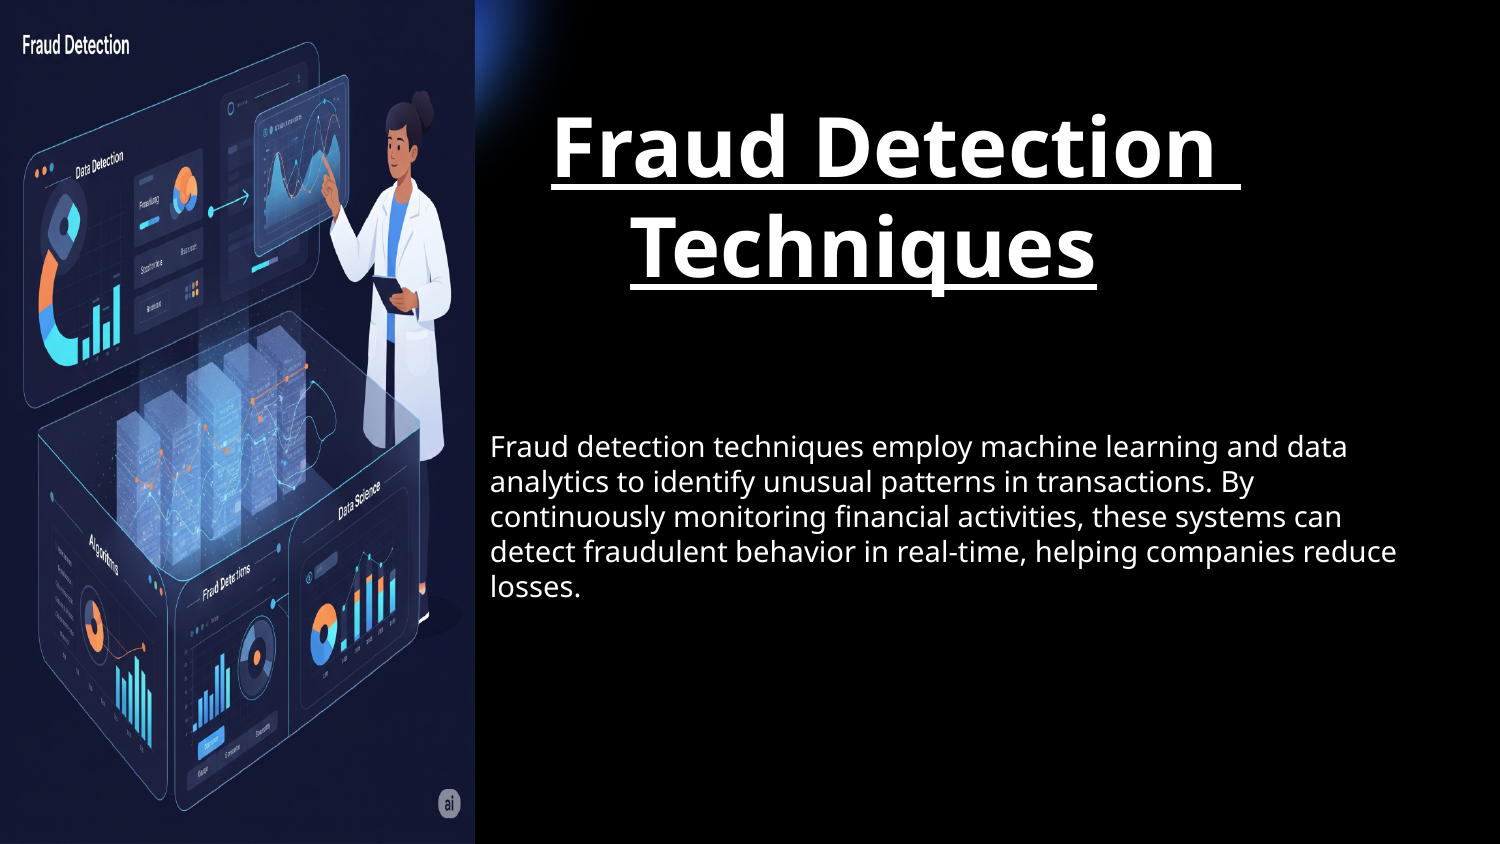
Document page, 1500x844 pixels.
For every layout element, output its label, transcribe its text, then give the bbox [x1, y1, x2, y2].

picture [0, 0, 1491, 844]
subtitle Fraud detection techniques employ machine learning and data analytics to identify unusual patterns in transactions. By continuously monitoring financial activities, these systems can detect fraudulent behavior in real-time, helping companies reduce losses. [476, 396, 1441, 619]
title Fraud Detection Techniques [476, 79, 1452, 302]
